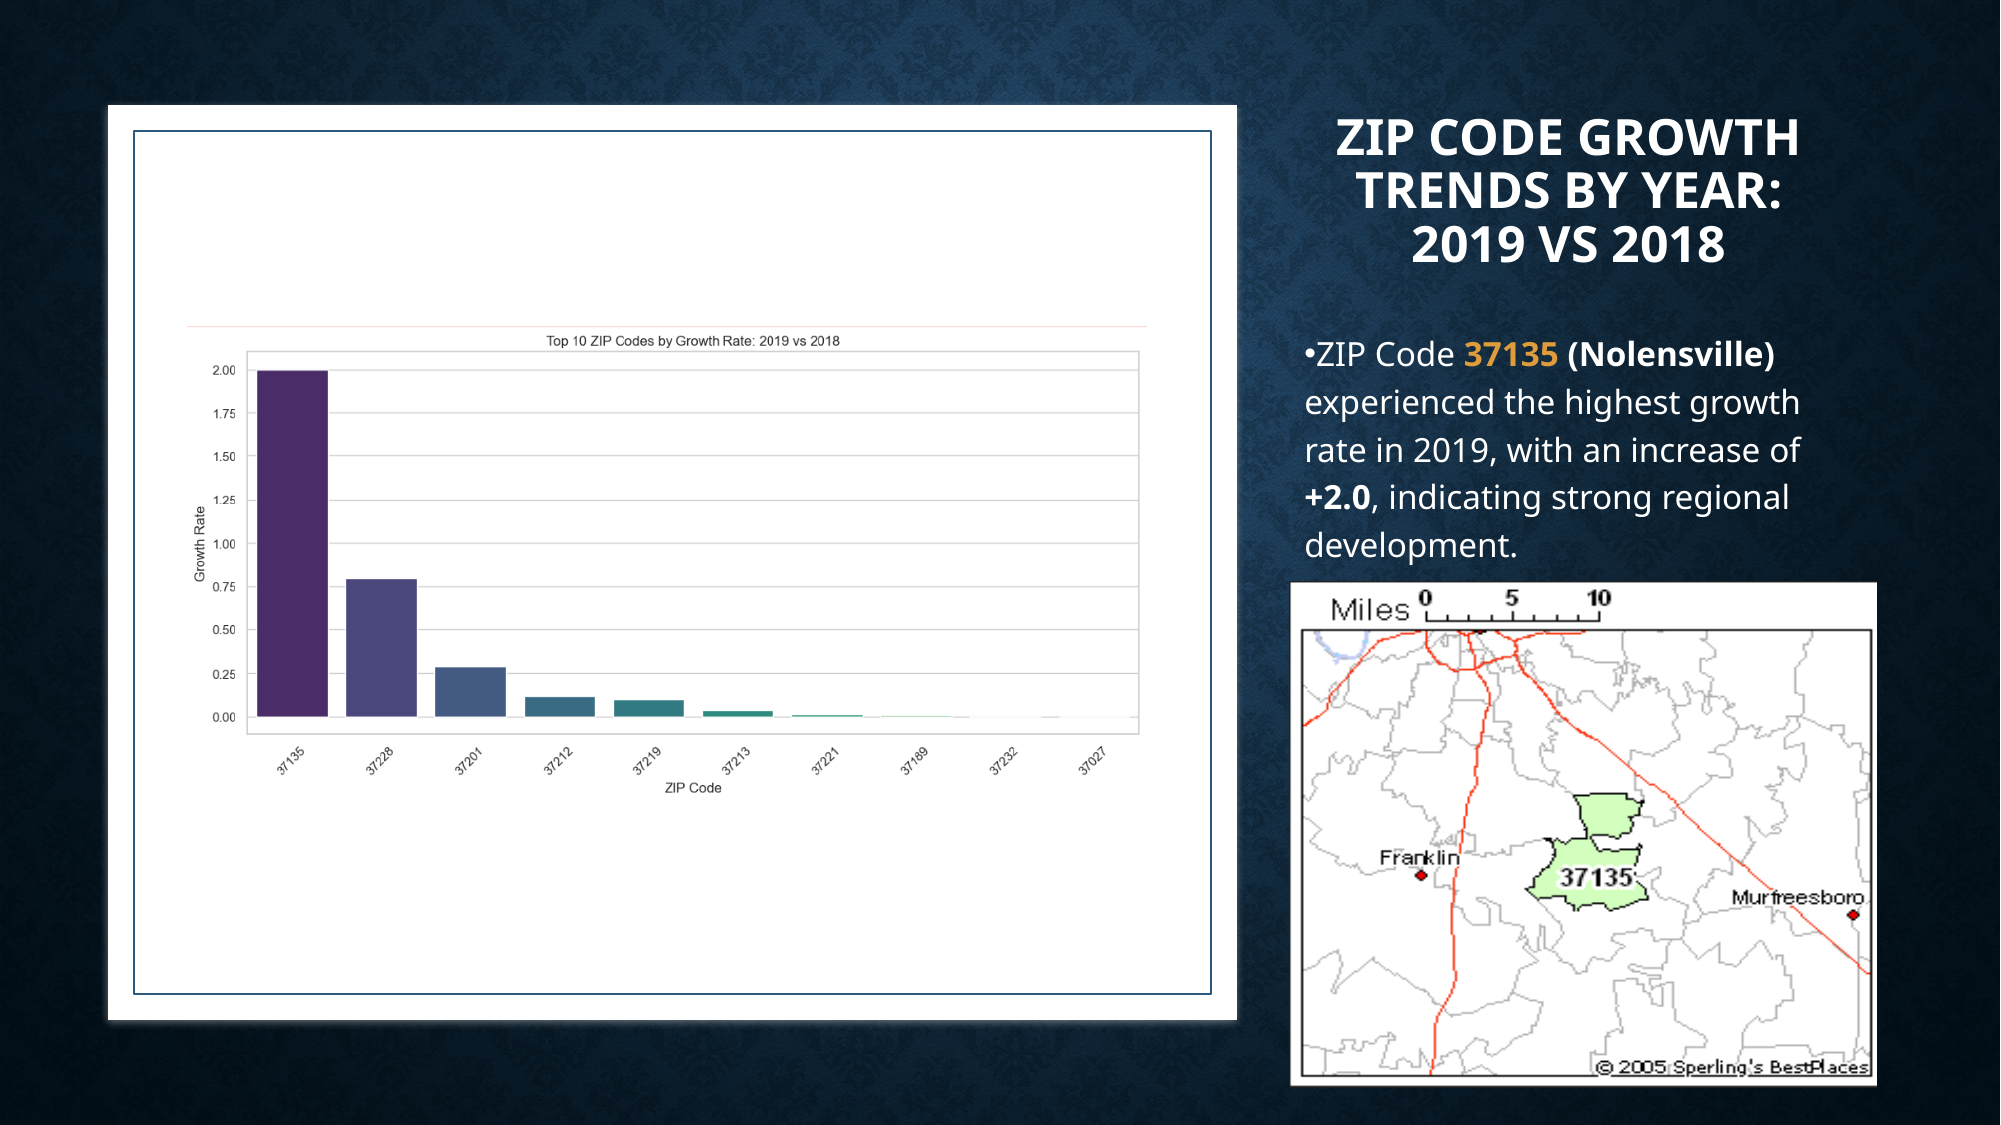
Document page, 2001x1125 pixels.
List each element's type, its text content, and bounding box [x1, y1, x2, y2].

picture [1288, 580, 1878, 1088]
text_box [0, 0, 2000, 1125]
text_box [122, 119, 1223, 1006]
title ZIP Code Growth Trends by Year: 2019 vs 2018 [1289, 83, 1849, 302]
picture [186, 326, 1160, 799]
text_box [132, 130, 1213, 995]
list ZIP Code 37135 (Nolensville) experienced the highest growth rate in 2019, with an increase of +2.0, indicating strong regional development. [1289, 317, 1849, 580]
list Adjust patrol strategies to focus on Spring and day shifts. Strengthen presence in high-volume areas such as 37135 and 37208. Prioritize call types with high confirmation rates to optimize resource allocation. Refine low-confirmation categories to reduce unnecessary response burden. [116, 116, 1227, 1013]
